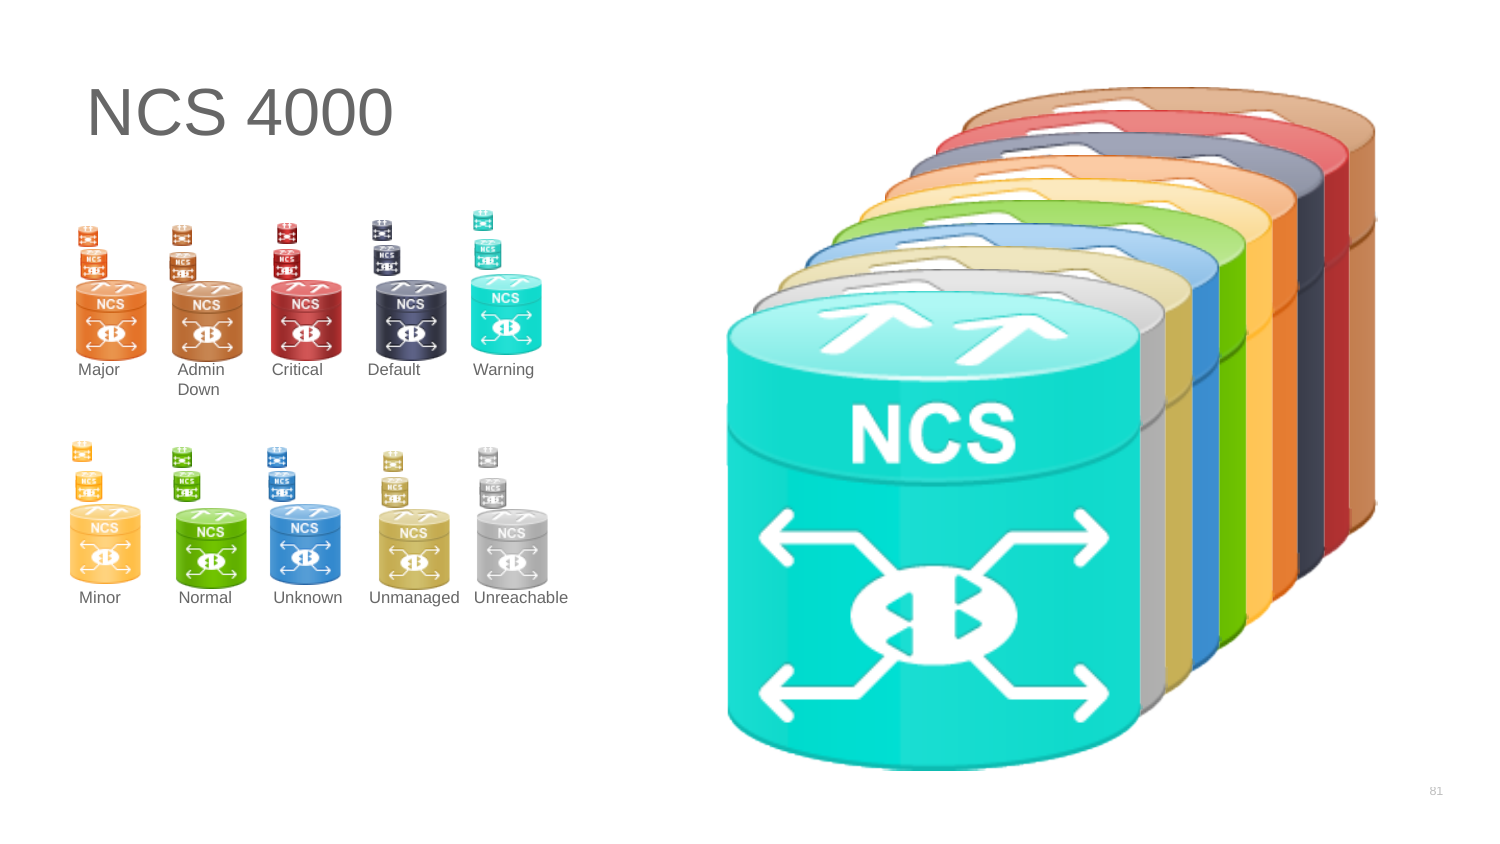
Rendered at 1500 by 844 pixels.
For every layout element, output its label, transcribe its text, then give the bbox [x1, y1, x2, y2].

picture [371, 279, 453, 361]
picture [379, 477, 411, 508]
picture [472, 210, 494, 232]
picture [276, 223, 297, 244]
picture [170, 447, 192, 469]
picture [167, 251, 248, 362]
picture [76, 226, 98, 247]
picture [371, 244, 403, 276]
picture [371, 220, 393, 242]
picture [266, 248, 347, 361]
picture [170, 471, 202, 502]
picture [466, 273, 547, 355]
title NCS 4000 [71, 55, 1441, 176]
picture [170, 224, 192, 246]
picture [65, 503, 147, 585]
picture [266, 447, 287, 469]
picture [266, 471, 297, 502]
picture [71, 441, 92, 463]
picture [726, 87, 1379, 772]
picture [382, 451, 403, 473]
picture [72, 470, 104, 502]
picture [170, 508, 252, 590]
picture [472, 238, 504, 270]
picture [71, 248, 153, 361]
picture [472, 477, 554, 590]
picture [373, 509, 455, 591]
picture [477, 447, 499, 469]
picture [265, 504, 346, 585]
